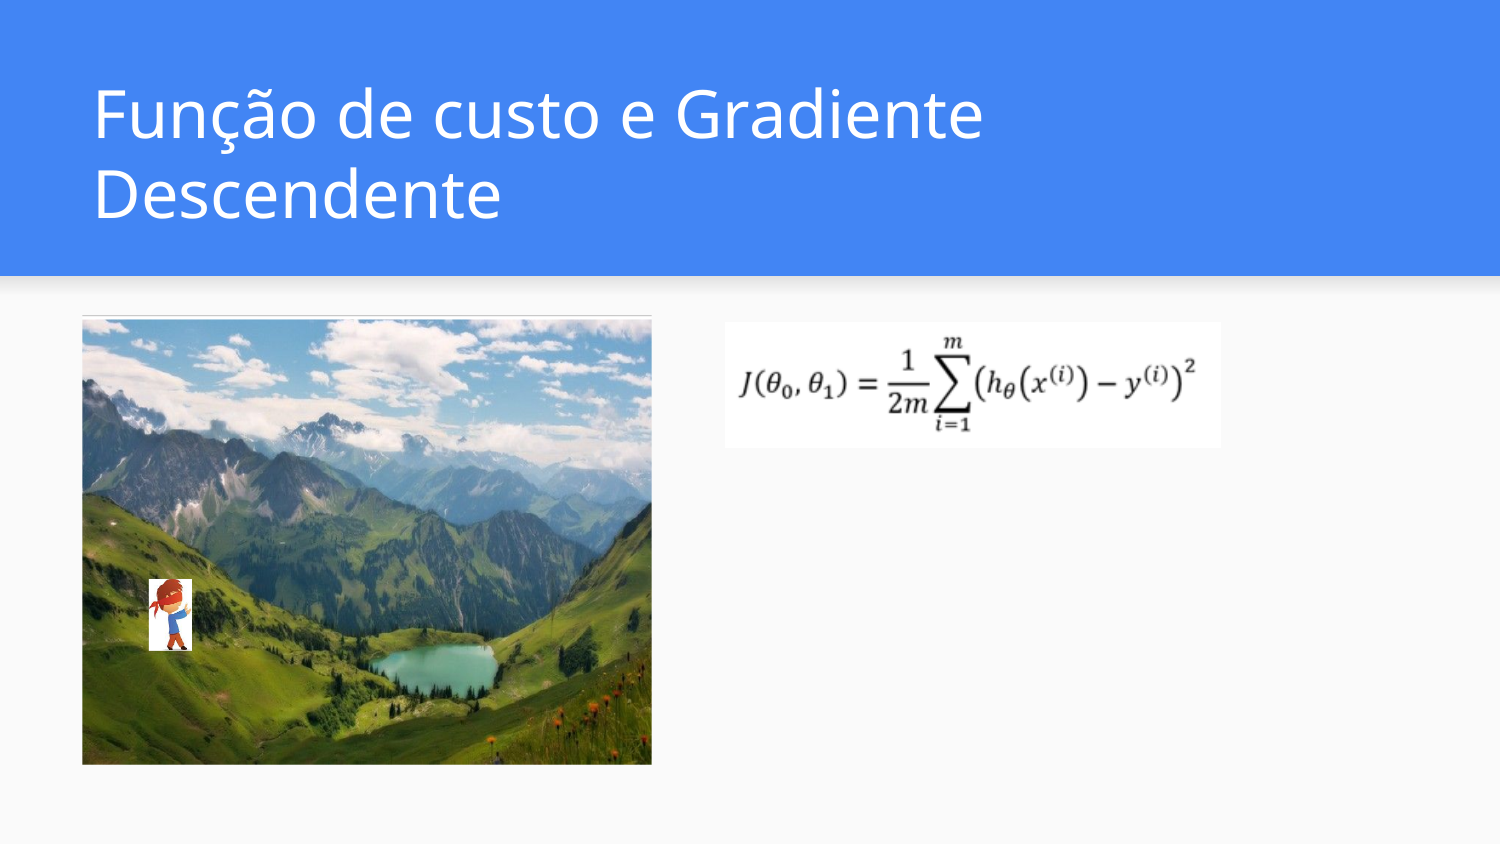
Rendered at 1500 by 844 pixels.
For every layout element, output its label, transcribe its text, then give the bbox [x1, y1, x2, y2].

picture [725, 322, 1221, 449]
title Função de custo e Gradiente Descendente [77, 121, 1427, 248]
picture [82, 314, 652, 765]
